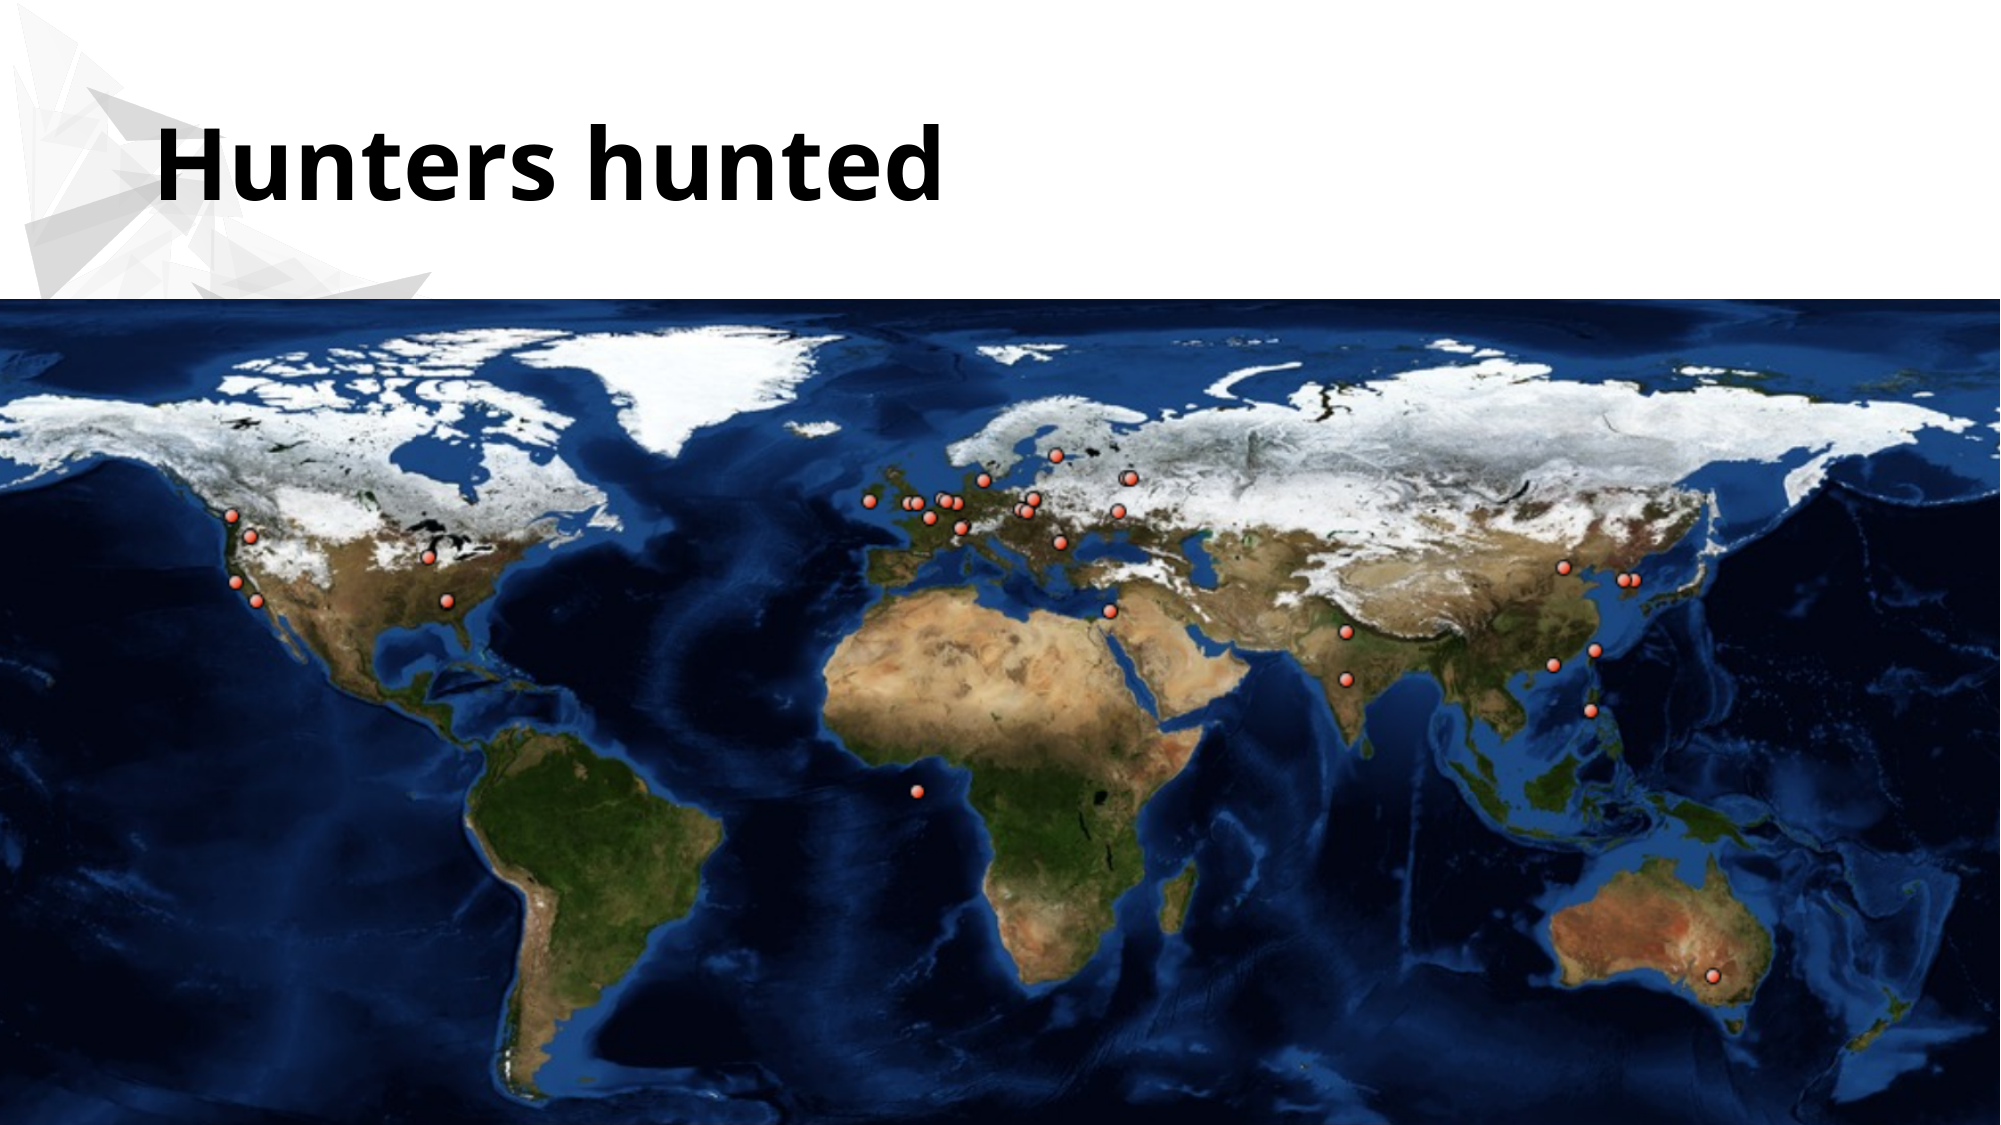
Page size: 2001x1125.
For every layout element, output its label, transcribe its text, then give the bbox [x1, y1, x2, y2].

picture [0, 299, 2000, 1125]
title Hunters hunted [137, 59, 1863, 278]
